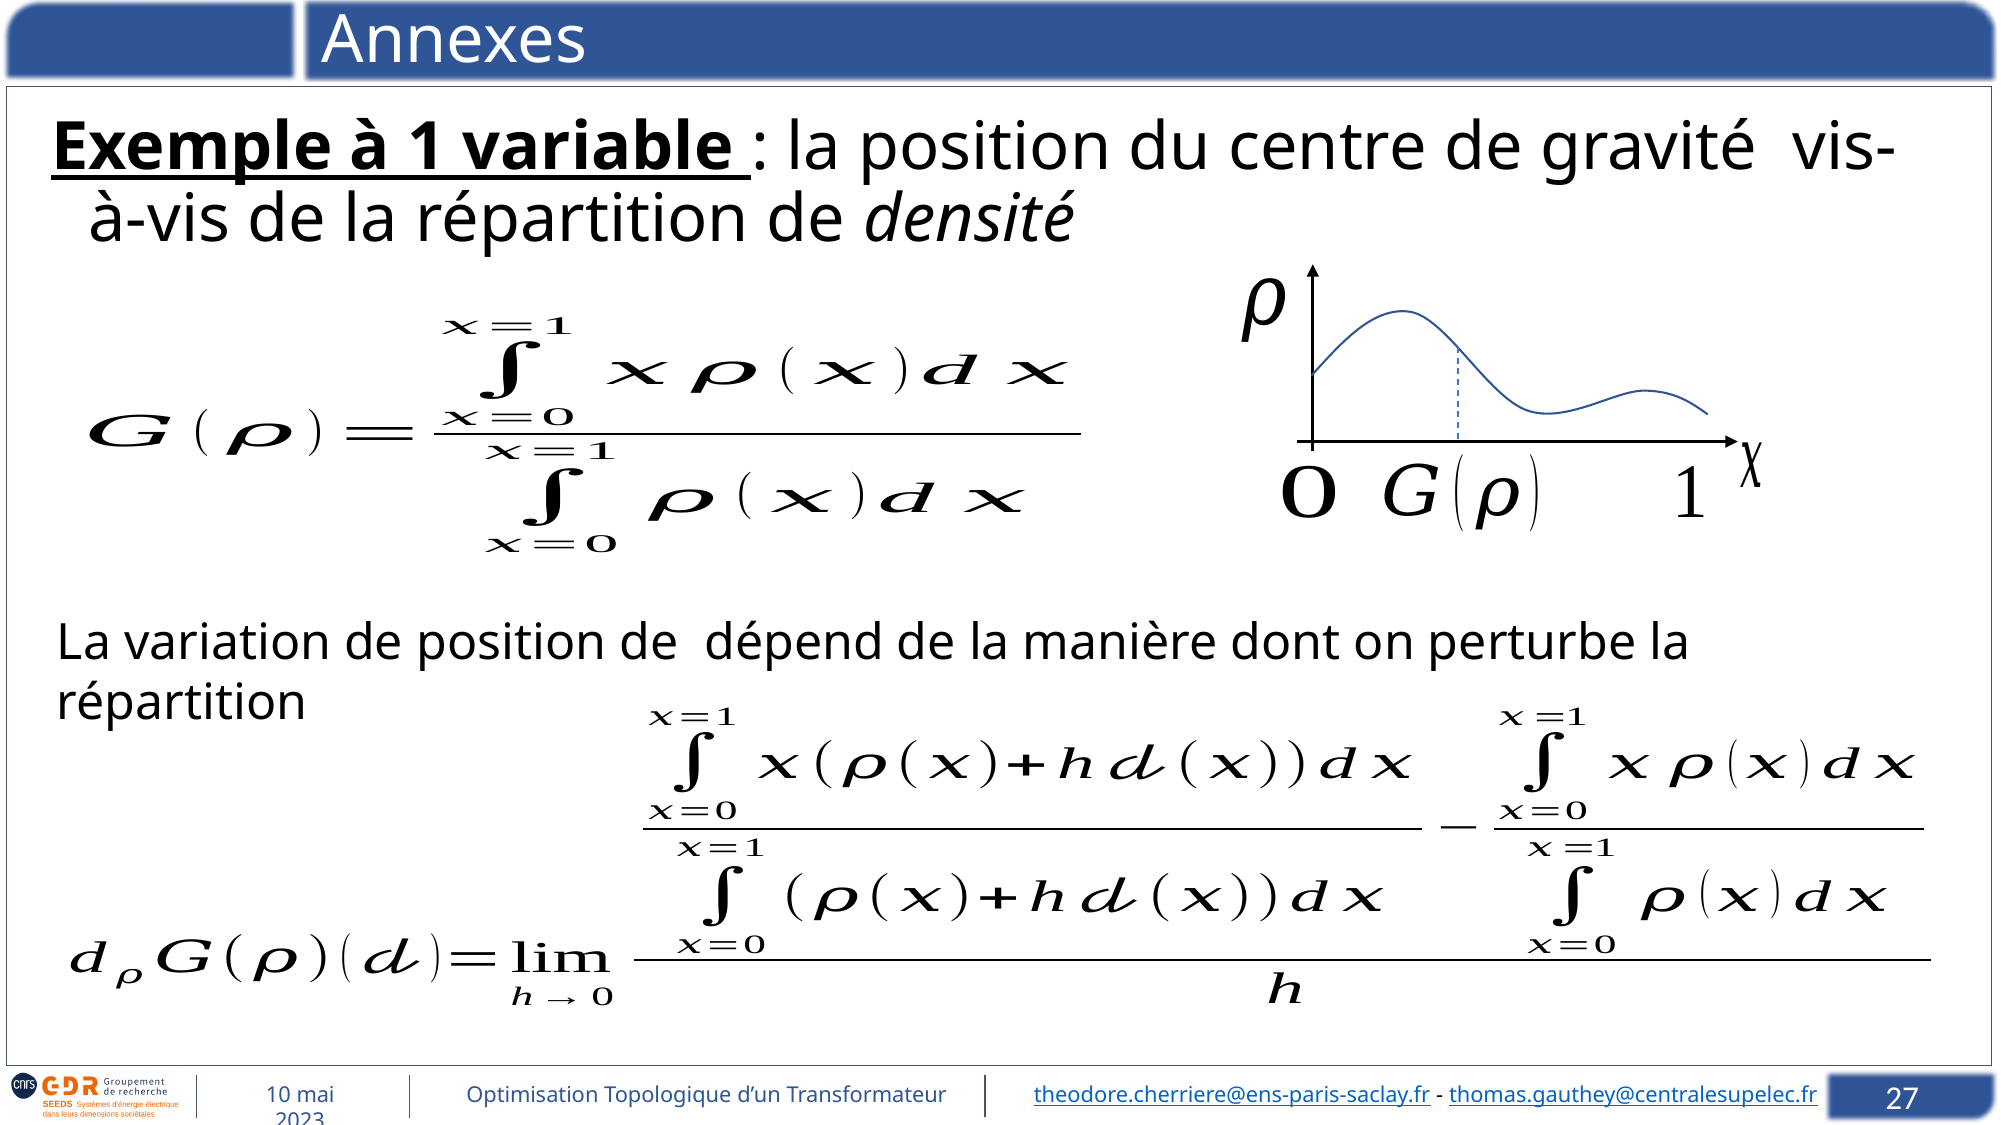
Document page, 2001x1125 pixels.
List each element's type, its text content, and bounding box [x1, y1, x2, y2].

picture [10, 1069, 180, 1119]
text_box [1237, 249, 1764, 536]
title Annexes [307, 0, 1945, 83]
slide_number 27 [1870, 1068, 1968, 1125]
